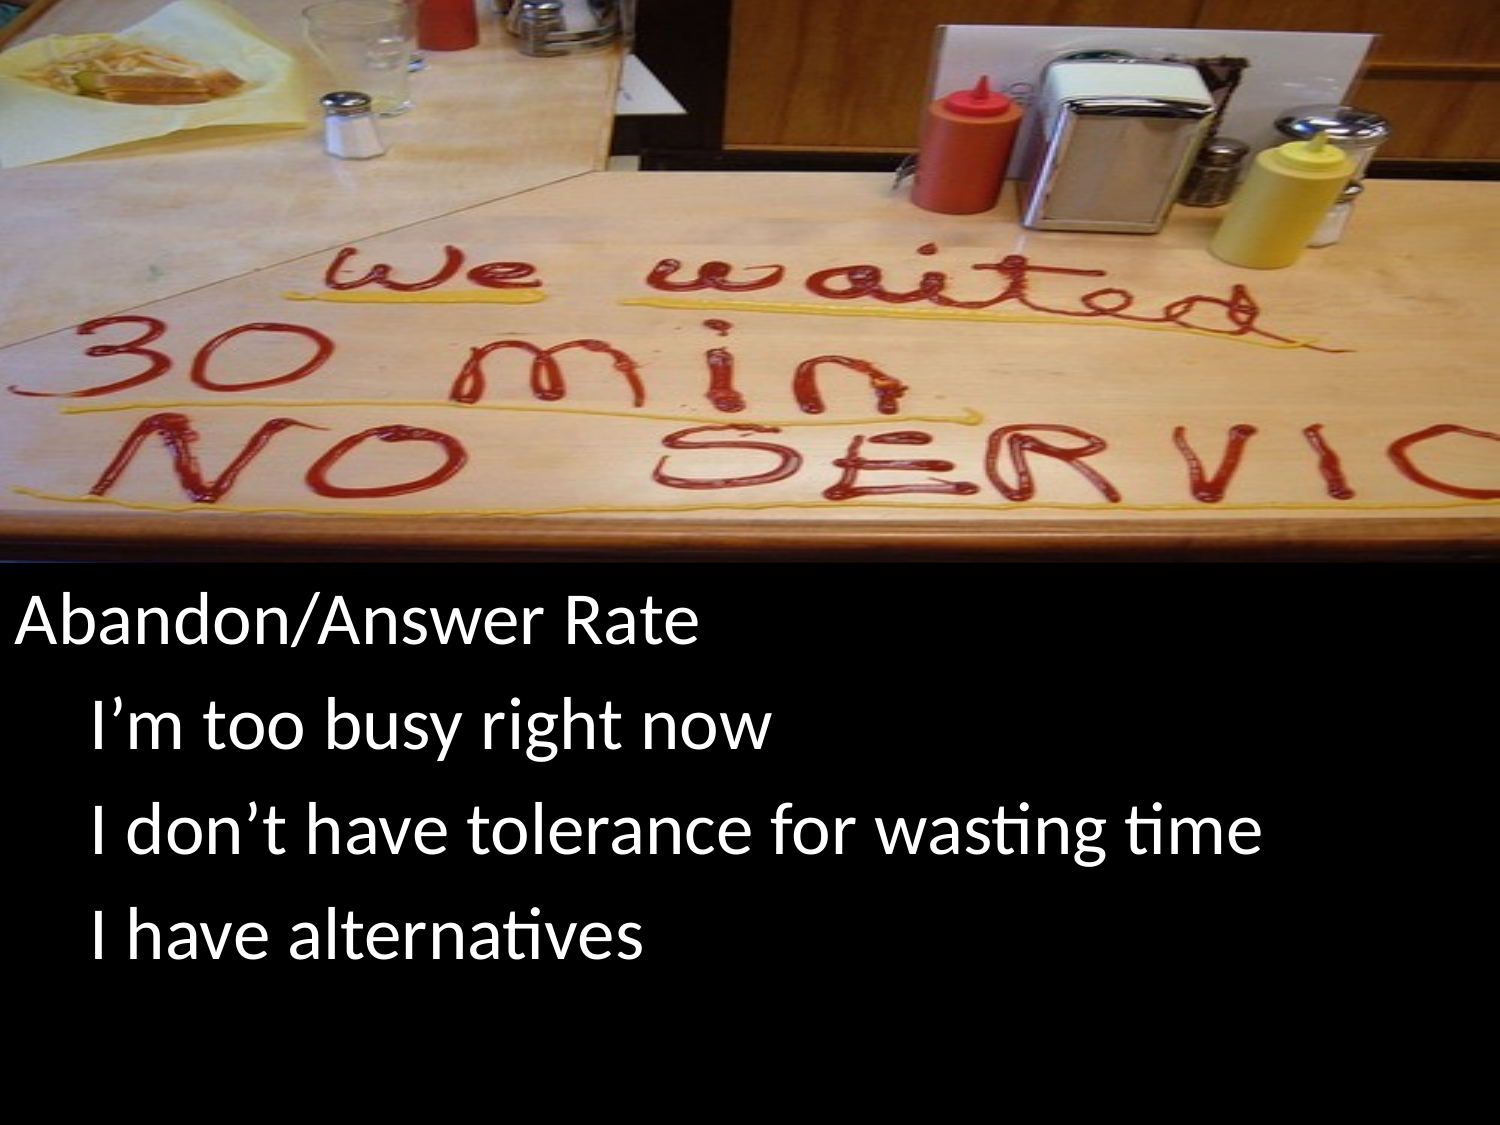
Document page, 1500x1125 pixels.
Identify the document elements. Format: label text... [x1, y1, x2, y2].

text_box Abandon/Answer Rate I’m too busy right now I don’t have tolerance for wasting time I have alternatives [0, 620, 1500, 1125]
picture [0, 0, 1500, 613]
